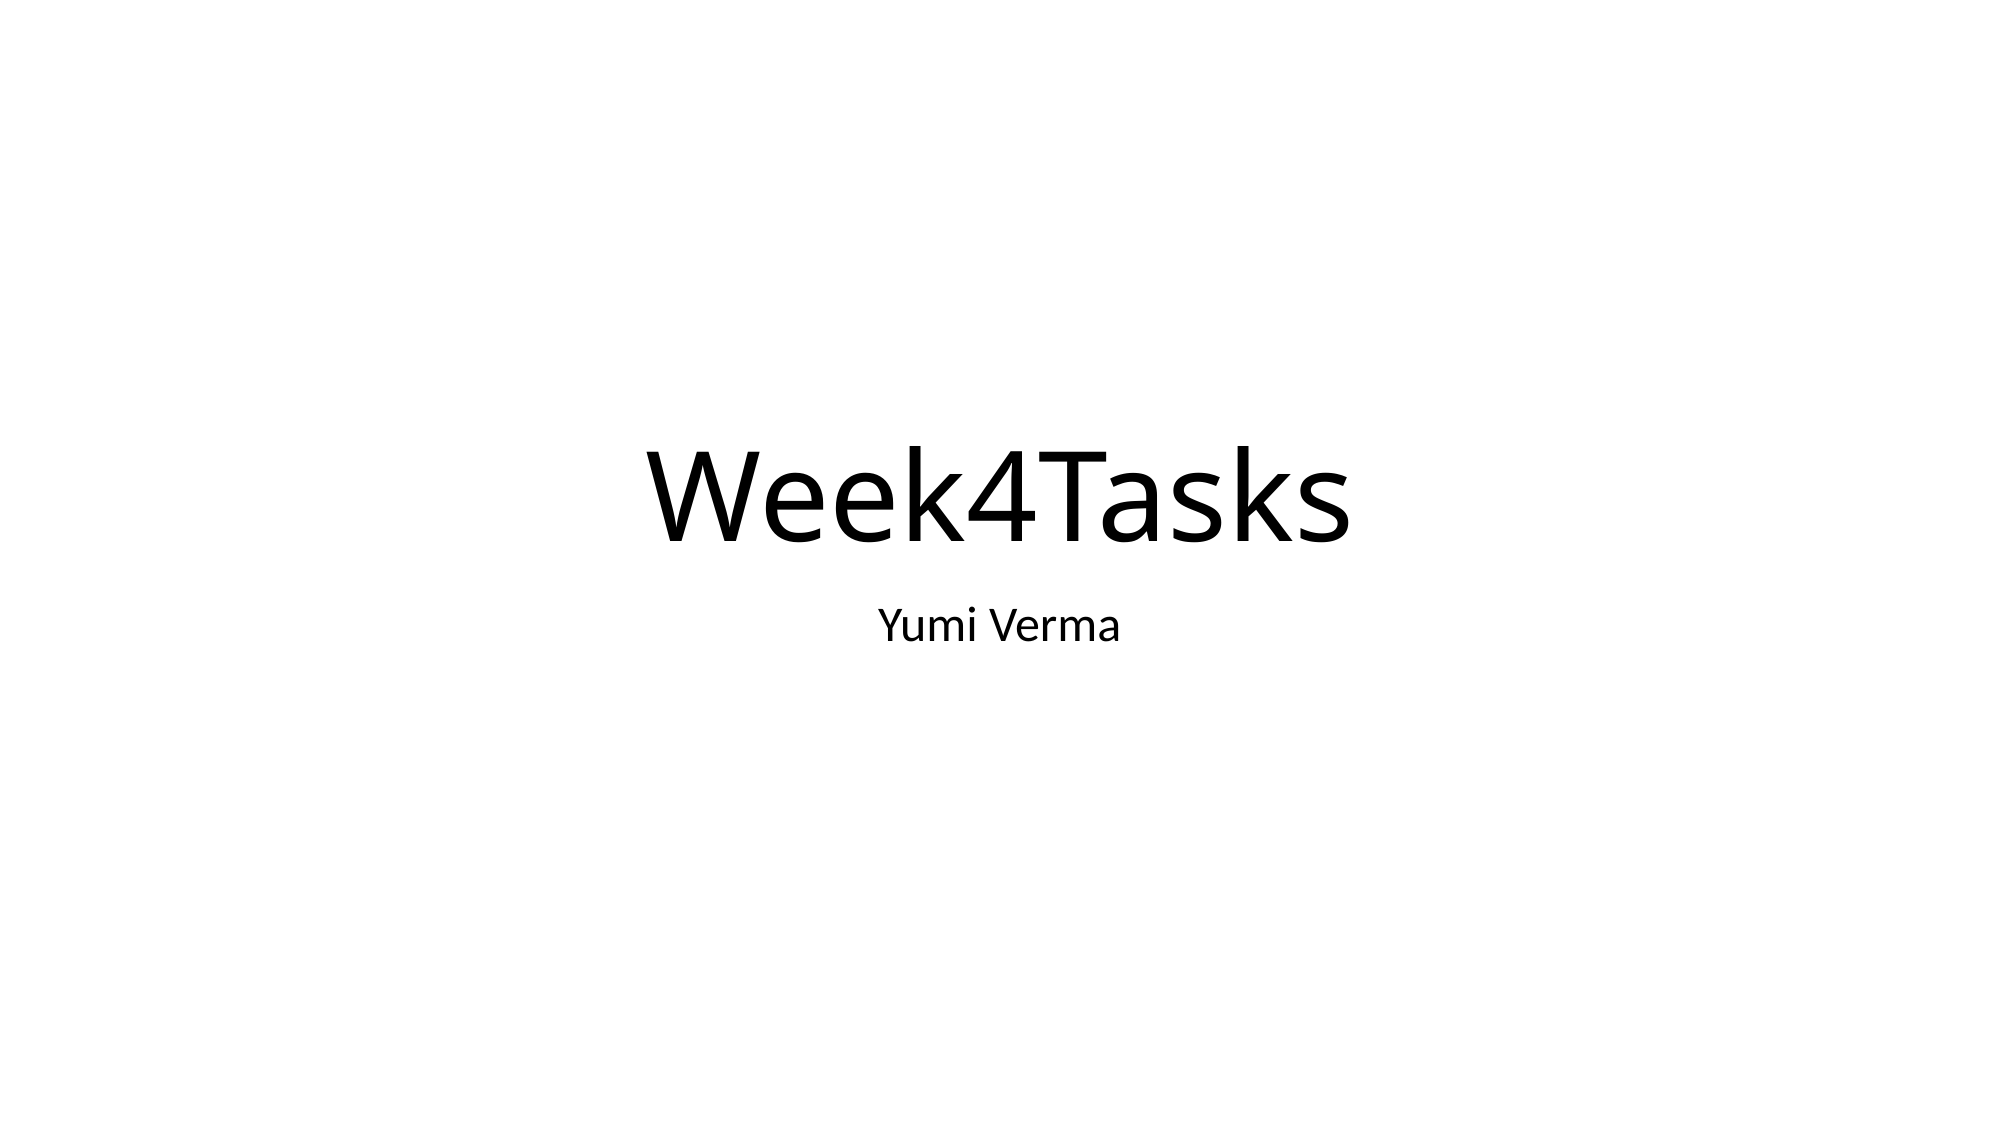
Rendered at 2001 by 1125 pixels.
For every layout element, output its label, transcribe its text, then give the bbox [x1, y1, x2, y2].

subtitle Yumi Verma [249, 590, 1750, 863]
title Week4Tasks [249, 184, 1750, 576]
